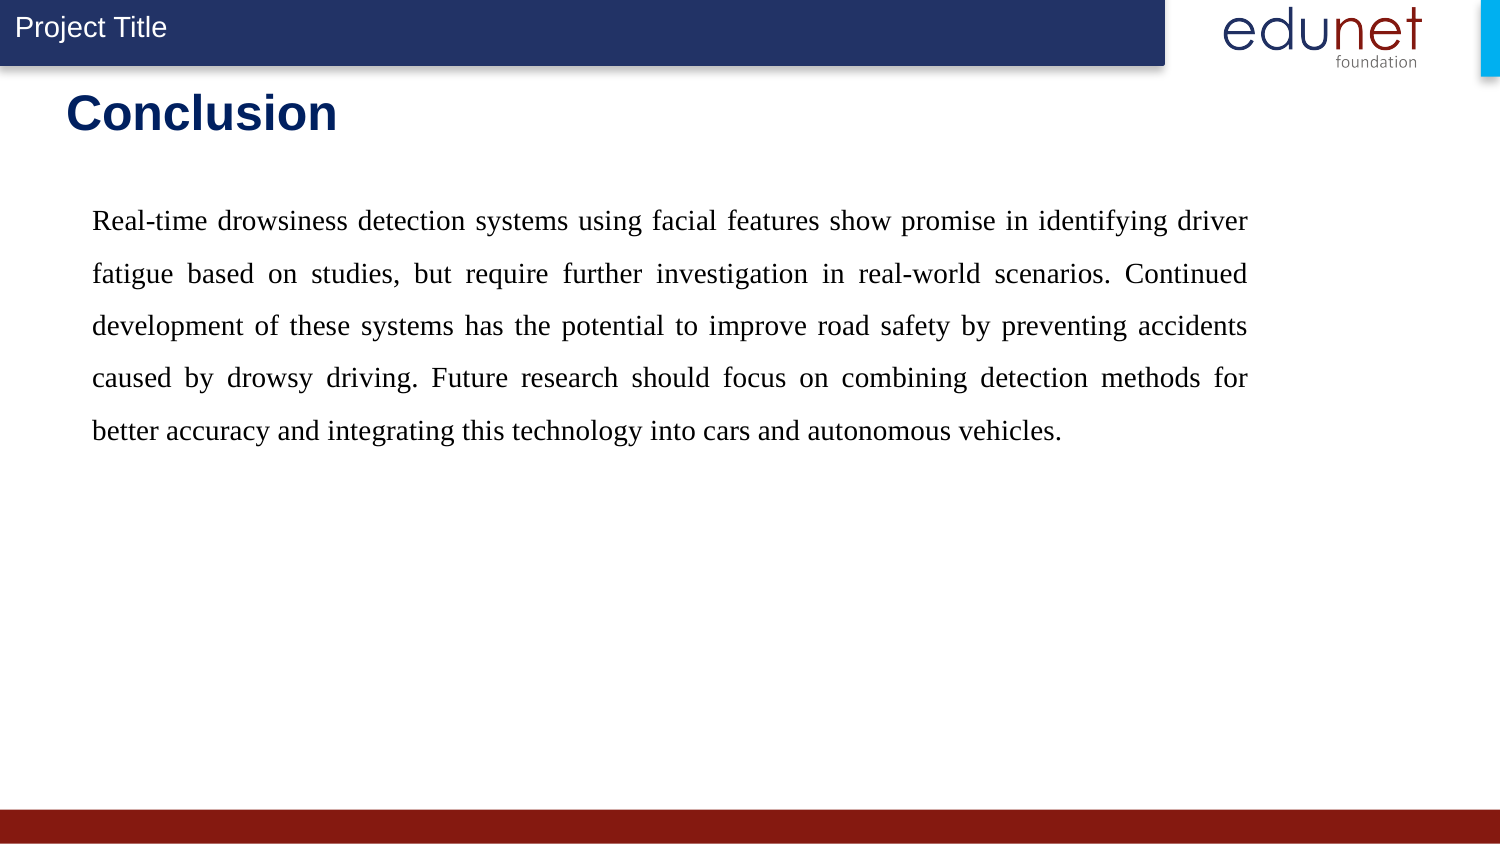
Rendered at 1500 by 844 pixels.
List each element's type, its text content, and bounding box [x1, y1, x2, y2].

text_box Real-time drowsiness detection systems using facial features show promise in identifying driver fatigue based on studies, but require further investigation in real-world scenarios. Continued development of these systems has the potential to improve road safety by preventing accidents caused by drowsy driving. Future research should focus on combining detection methods for better accuracy and integrating this technology into cars and autonomous vehicles. [77, 176, 1265, 506]
title Conclusion [51, 72, 1449, 229]
picture [1219, 4, 1424, 72]
